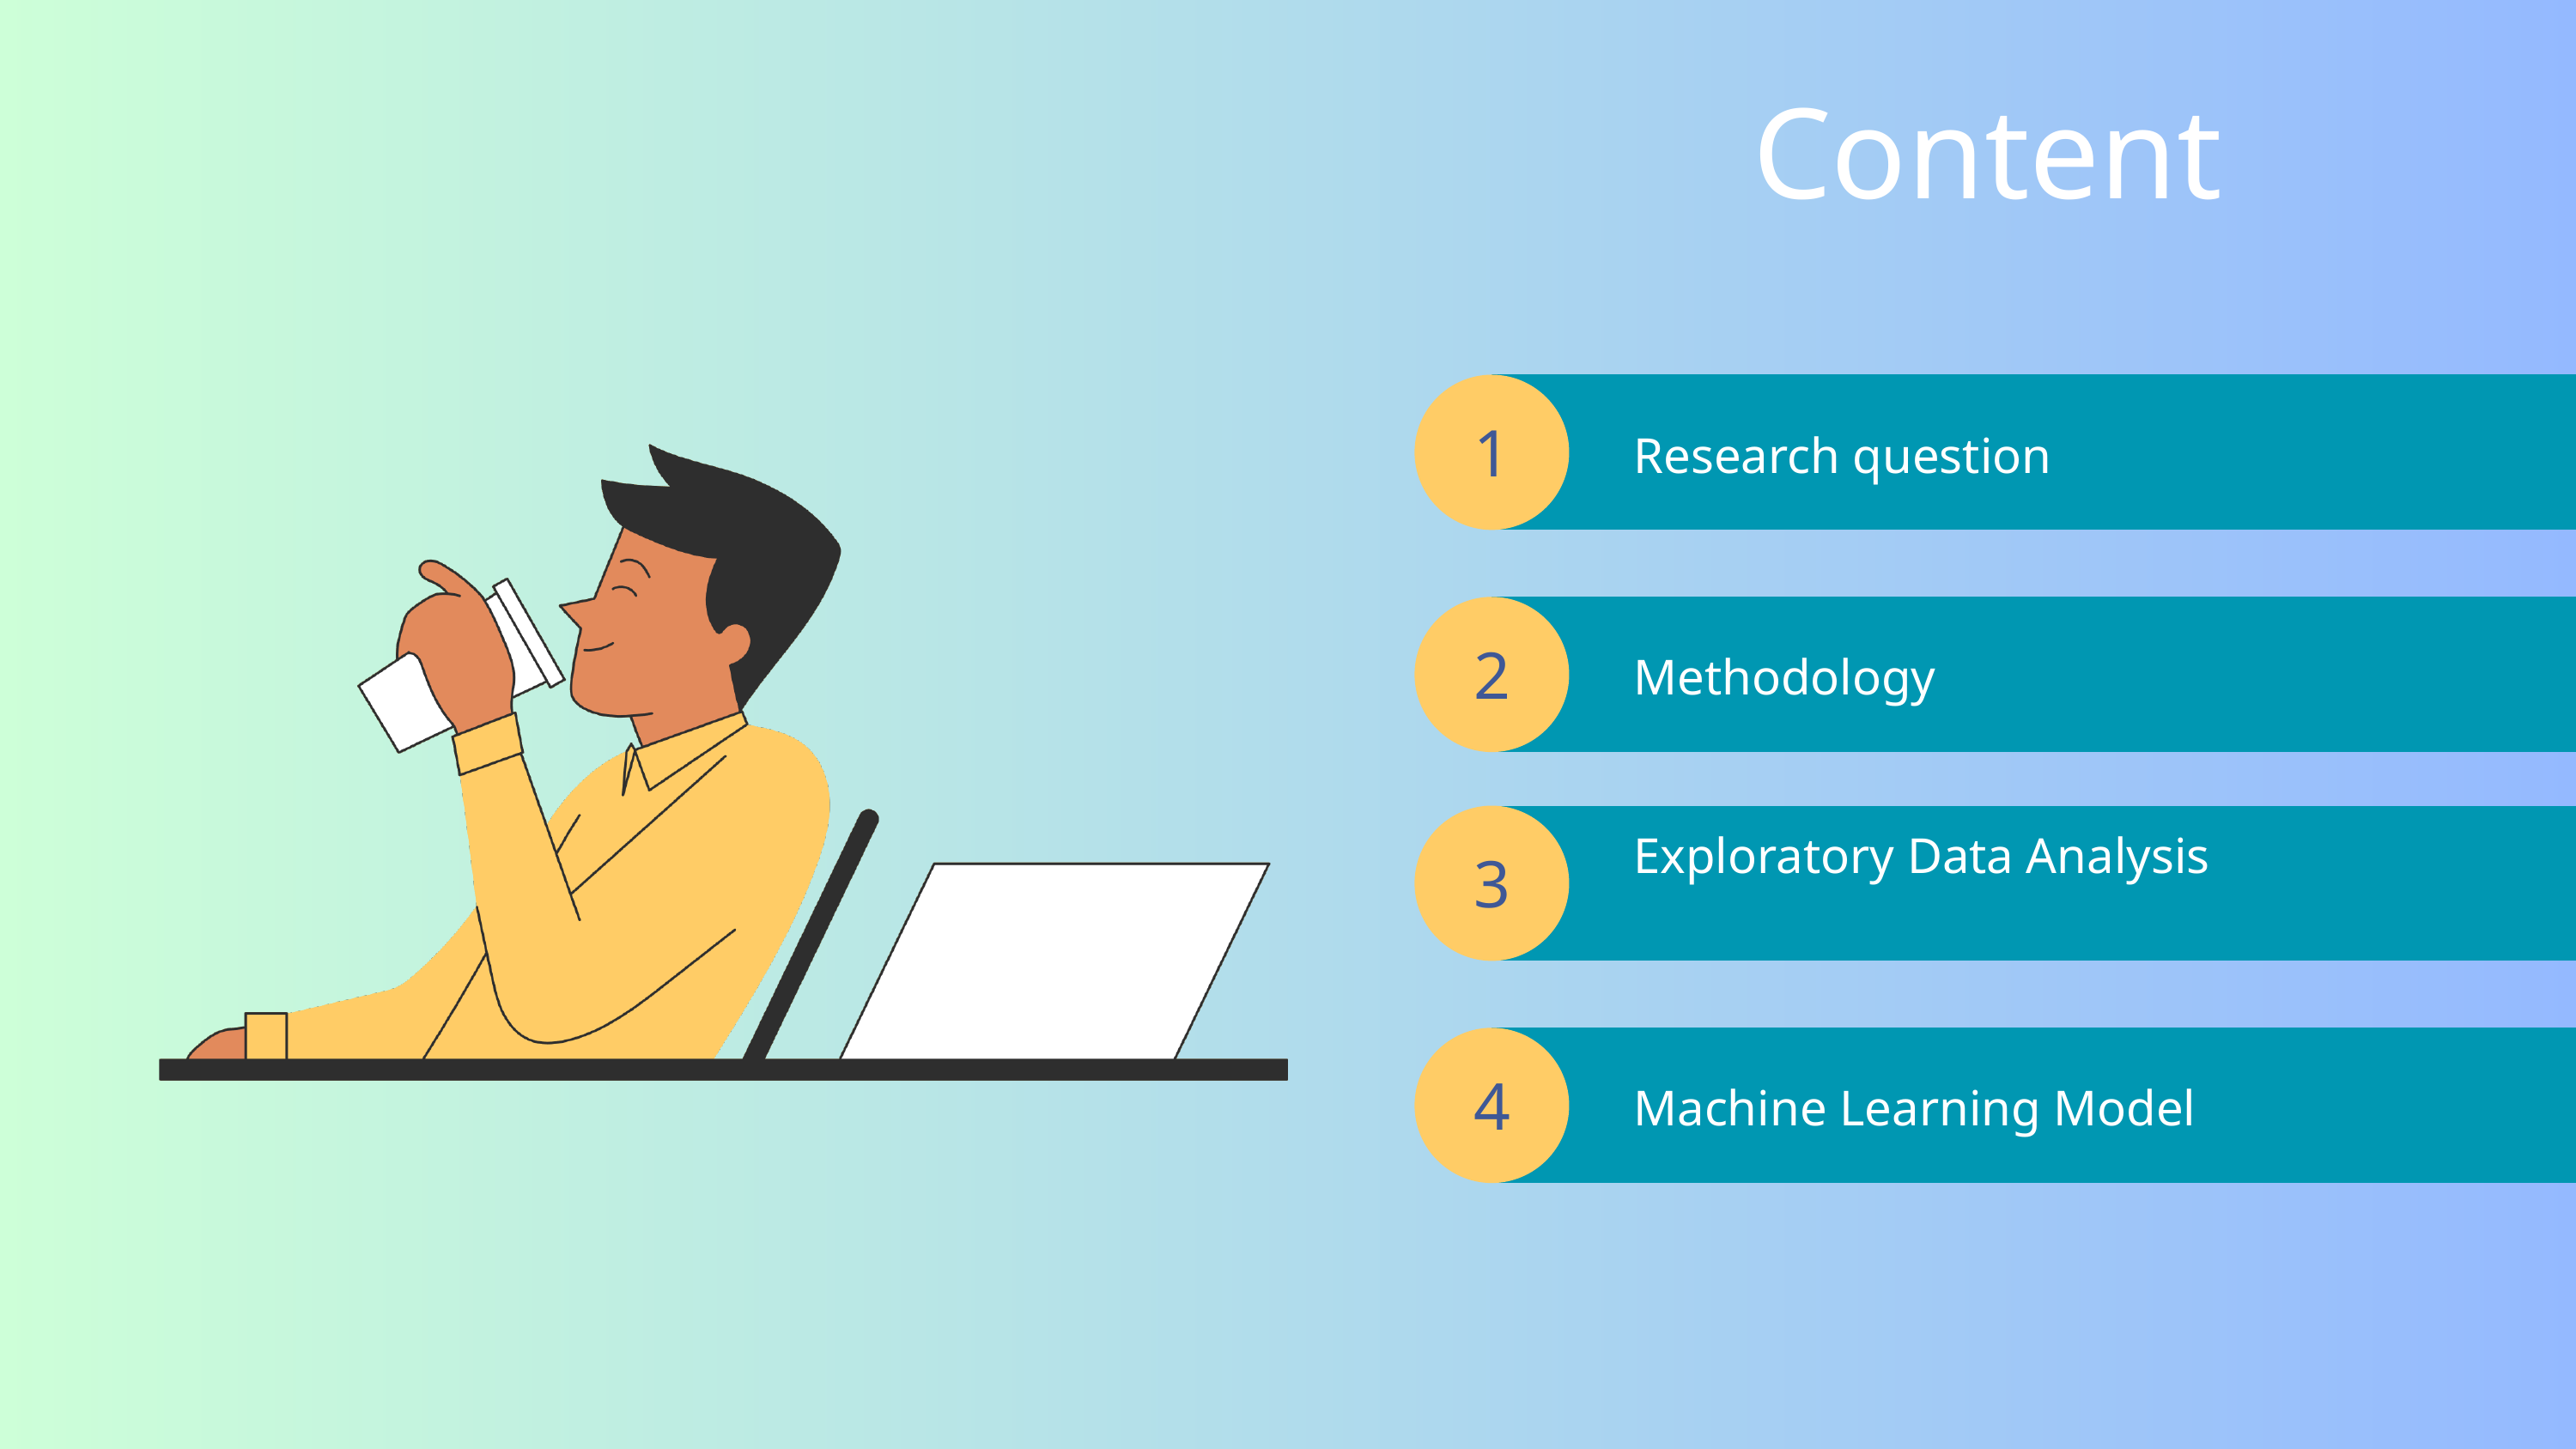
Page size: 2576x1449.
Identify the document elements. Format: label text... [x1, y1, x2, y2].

text_box Content [1492, 99, 2483, 225]
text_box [1413, 1028, 1571, 1184]
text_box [1413, 805, 1571, 961]
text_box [1413, 596, 1571, 753]
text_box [1571, 805, 2576, 961]
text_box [1571, 596, 2576, 753]
text_box [159, 444, 1288, 1081]
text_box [1413, 374, 1571, 530]
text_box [1571, 1028, 2576, 1184]
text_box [1571, 374, 2576, 530]
